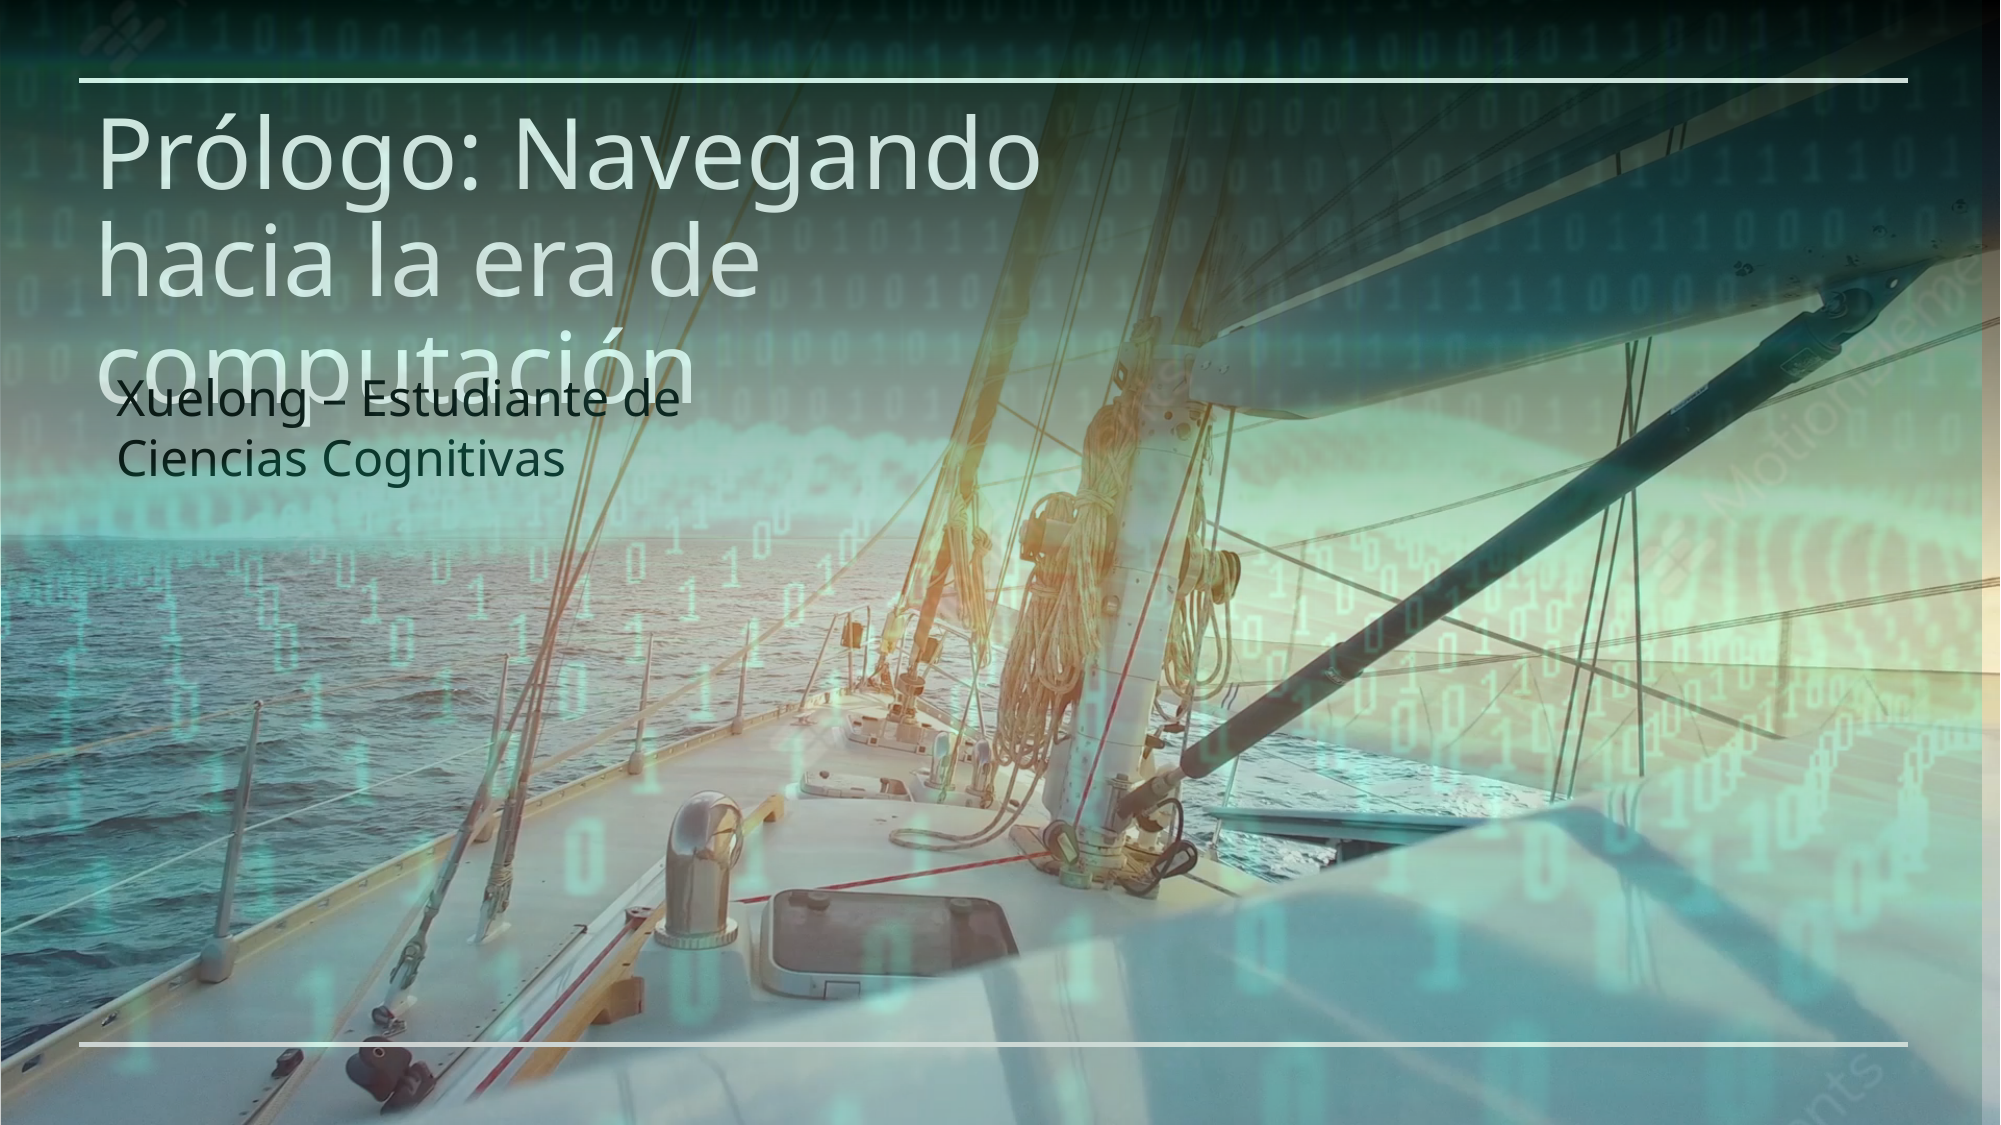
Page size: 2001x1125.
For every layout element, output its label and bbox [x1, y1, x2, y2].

picture [0, 0, 1982, 1125]
text_box [1982, 0, 2000, 1125]
